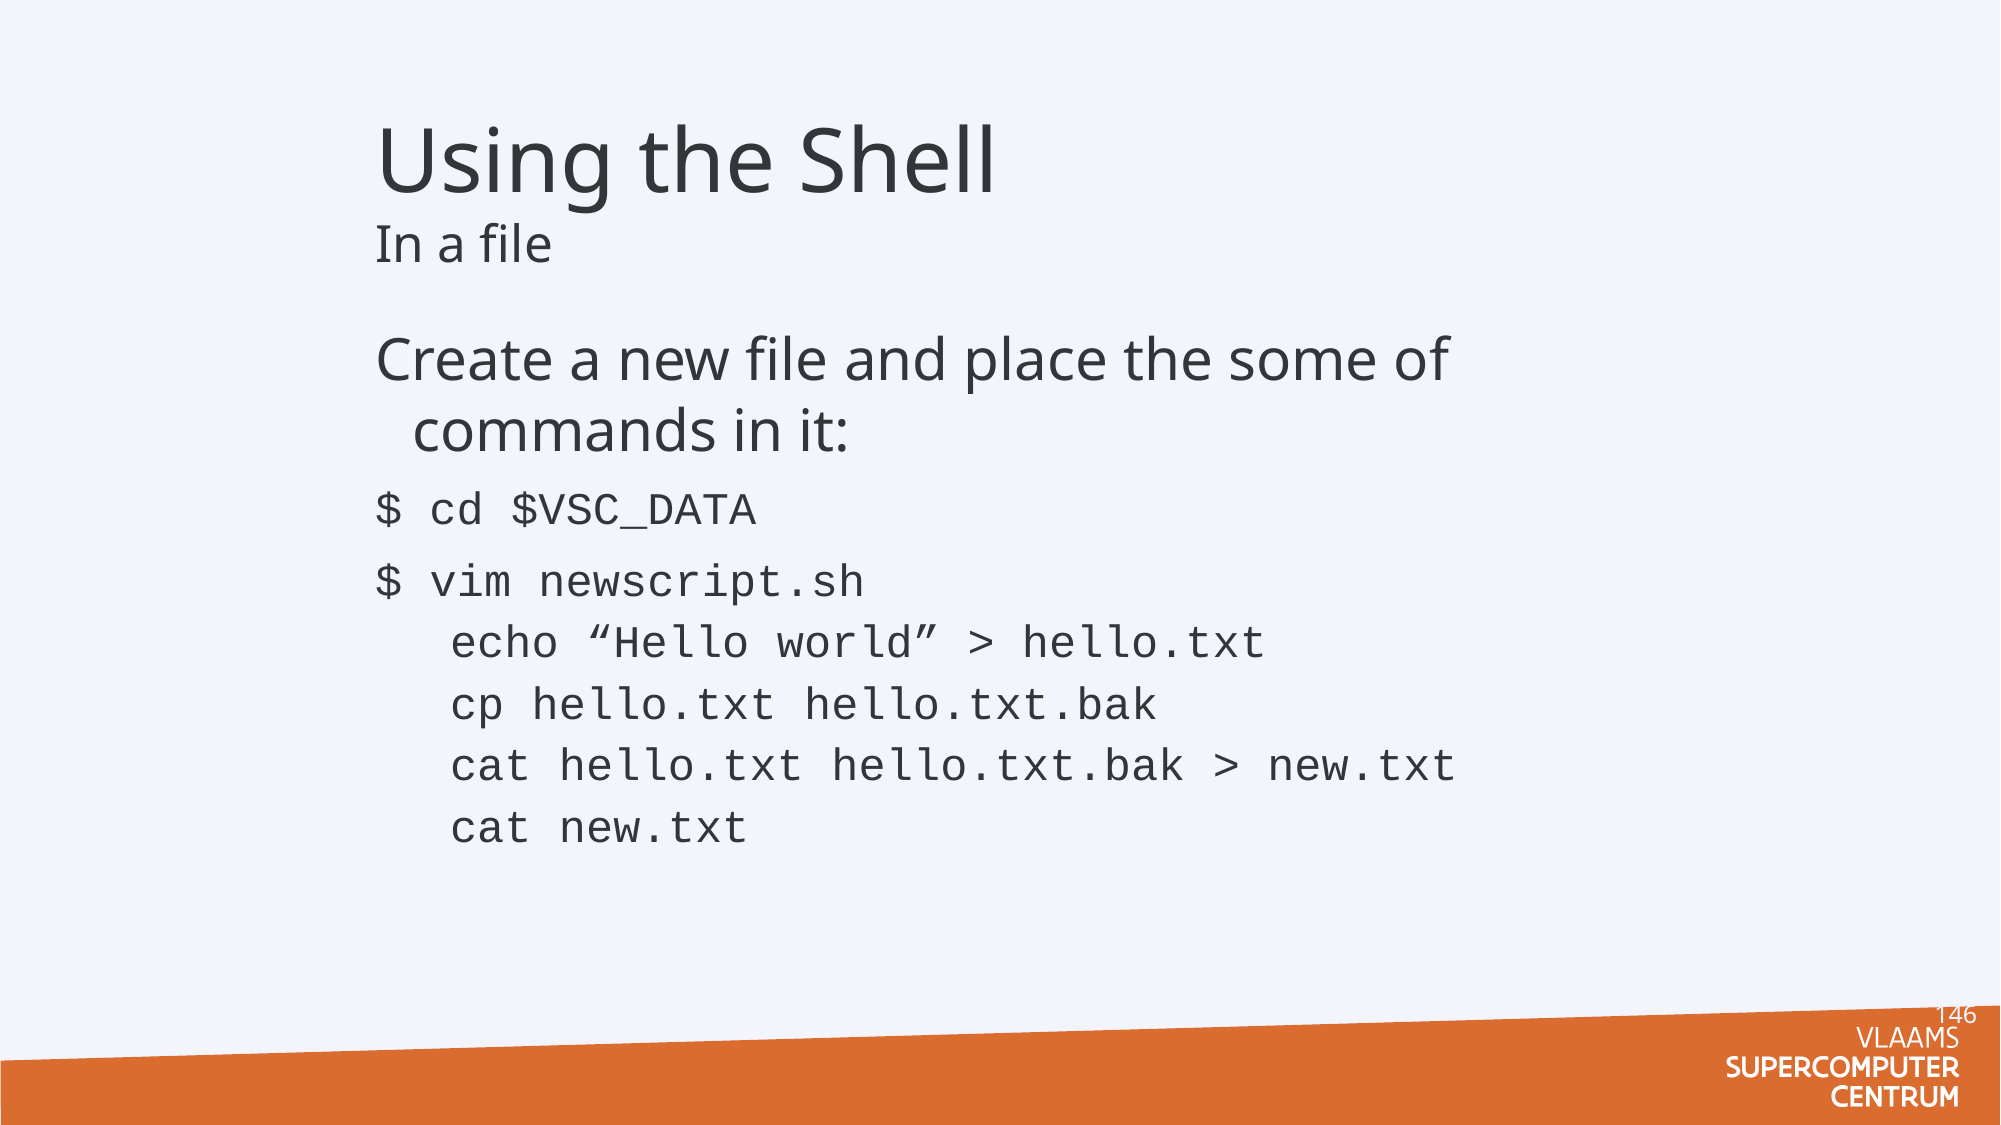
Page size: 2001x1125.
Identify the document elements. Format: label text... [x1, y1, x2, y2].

list Create a new file and place the some of commands in it: $ cd $VSC_DATA $ vim newscript.sh echo “Hello world” > hello.txt cp hello.txt hello.txt.bak cat hello.txt hello.txt.bak > new.txt cat new.txt [360, 312, 1641, 823]
slide_number 146 [1787, 992, 1993, 1040]
picture [1725, 1021, 1960, 1117]
title Using the Shell In a file [360, 93, 1641, 281]
